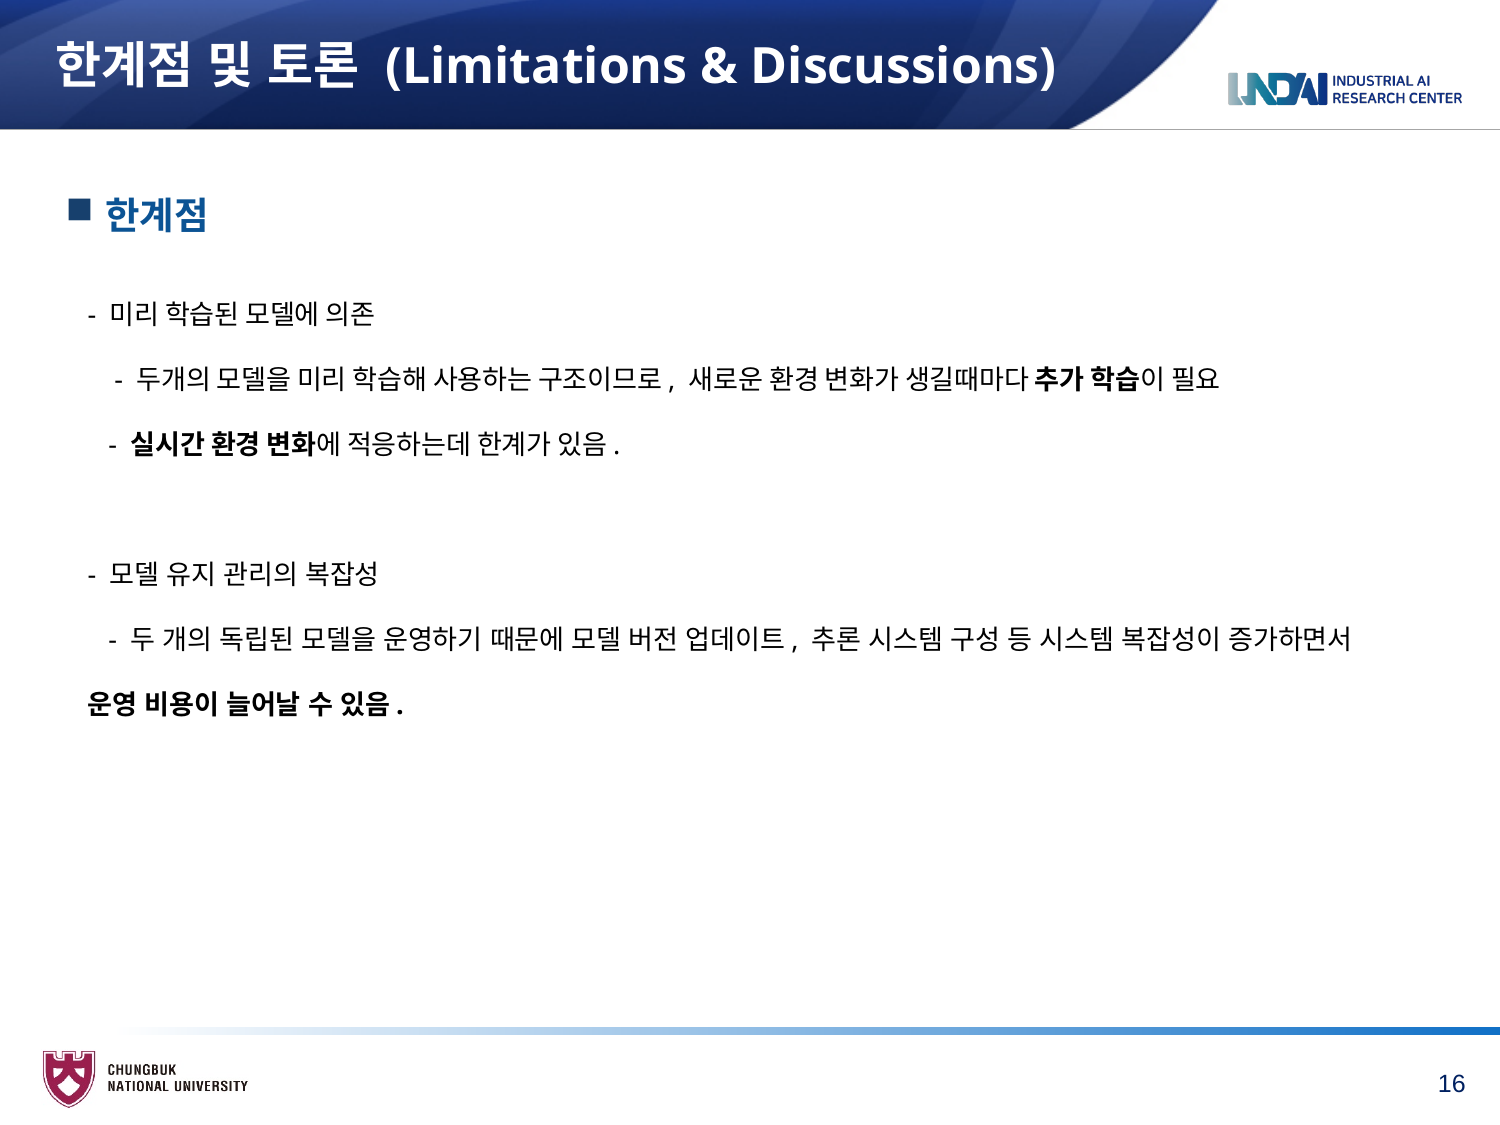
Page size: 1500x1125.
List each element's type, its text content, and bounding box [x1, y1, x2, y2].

text_box 한계점 [65, 178, 732, 237]
picture [0, 0, 1500, 129]
title 한계점 및 토론 (Limitations & Discussions) [55, 10, 1375, 116]
text_box - 미리 학습된 모델에 의존 - 두개의 모델을 미리 학습해 사용하는 구조이므로, 새로운 환경 변화가 생길때마다 추가 학습이 필요 - 실시간 환경 변화에 적응하는데 한계가 있음. - 모델 유지 관리의 복잡성 - 두 개의 독립된 모델을 운영하기 때문에 모델 버전 업데이트, 추론 시스템 구성 등 시스템 복잡성이 증가하면서 운영 비용이 늘어날 수 있음. [72, 257, 1391, 728]
picture [41, 1049, 249, 1109]
